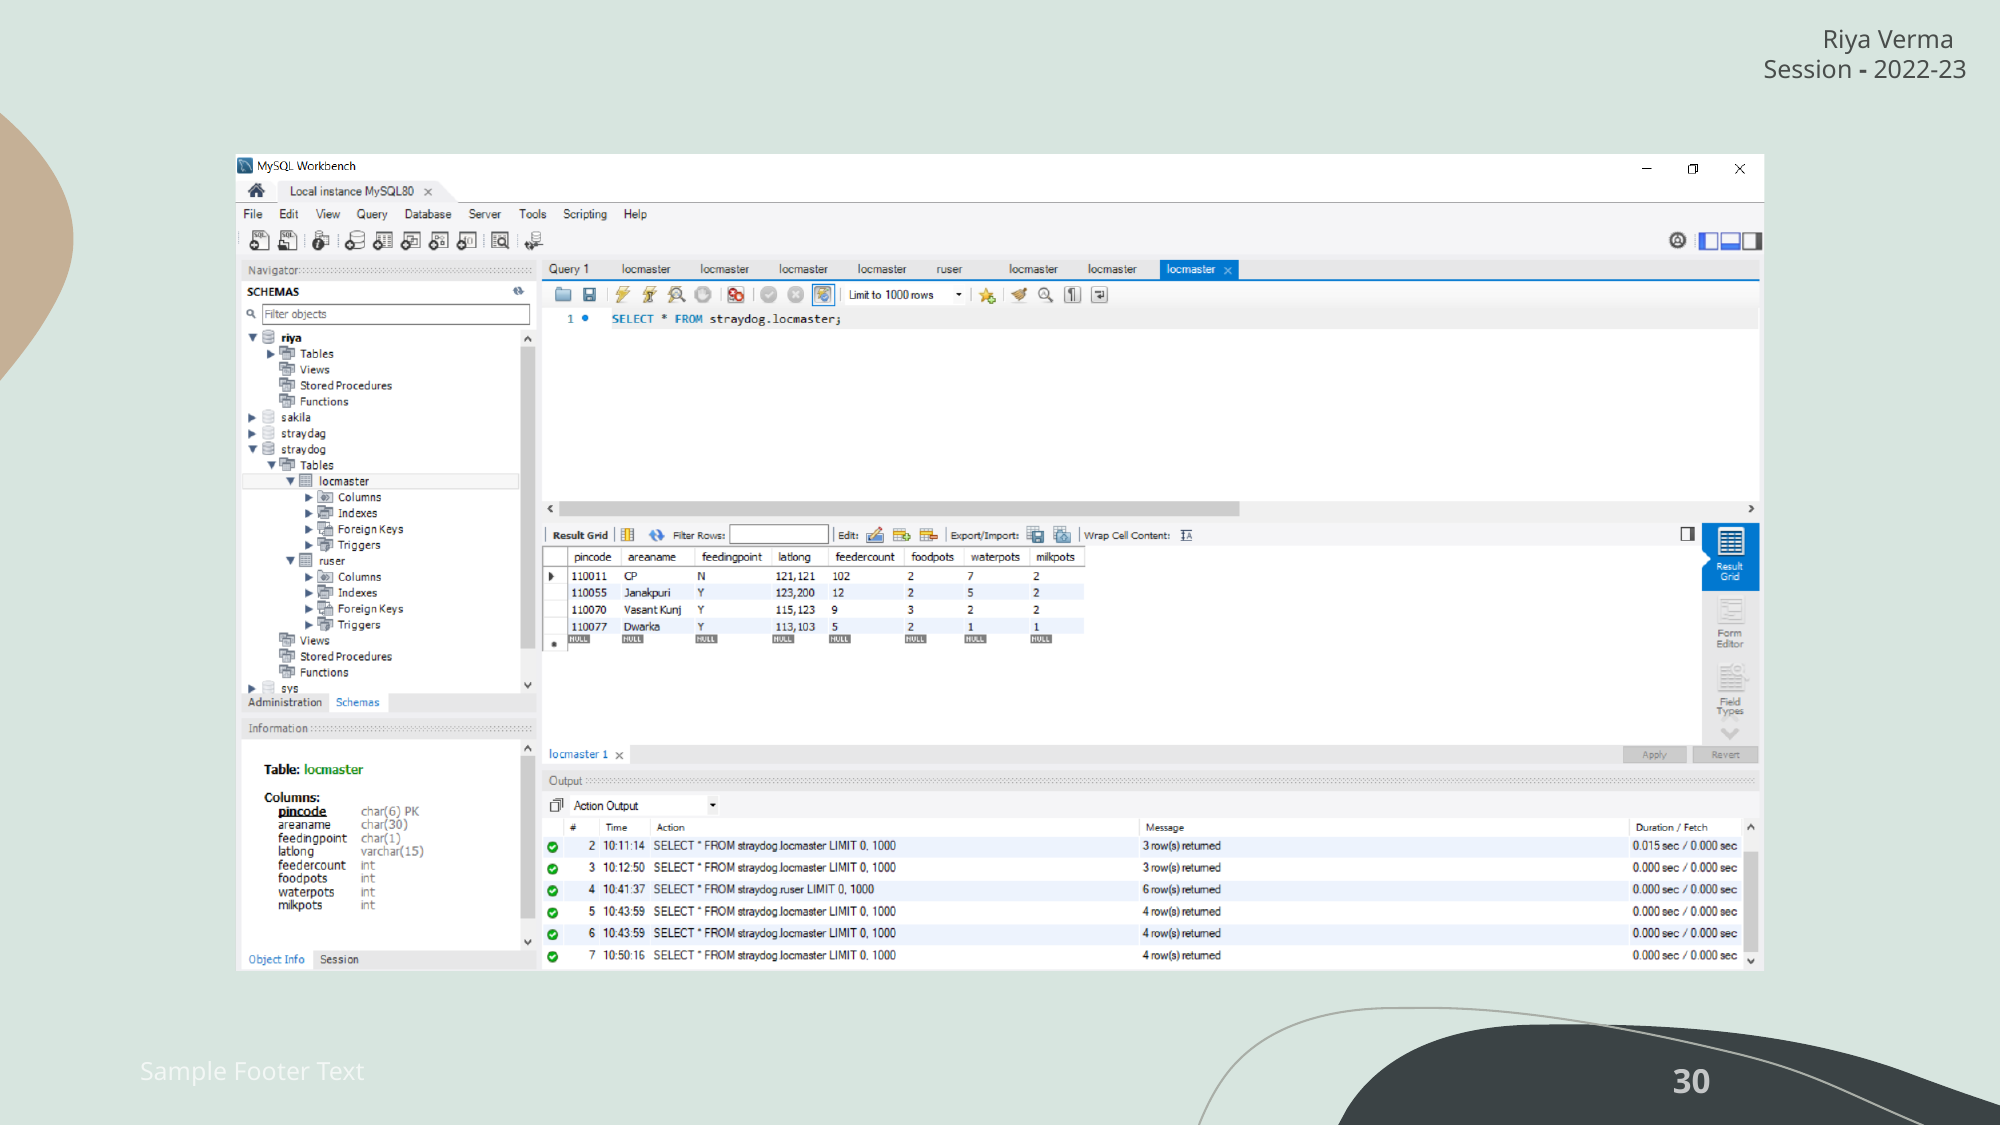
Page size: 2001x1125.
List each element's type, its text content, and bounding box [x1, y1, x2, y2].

picture [235, 154, 1765, 971]
slide_number 30 [1475, 1052, 1726, 1113]
footer Sample Footer Text [125, 1042, 1210, 1103]
slide_number Riya Verma Session - 2022-23 [1647, 15, 1982, 76]
